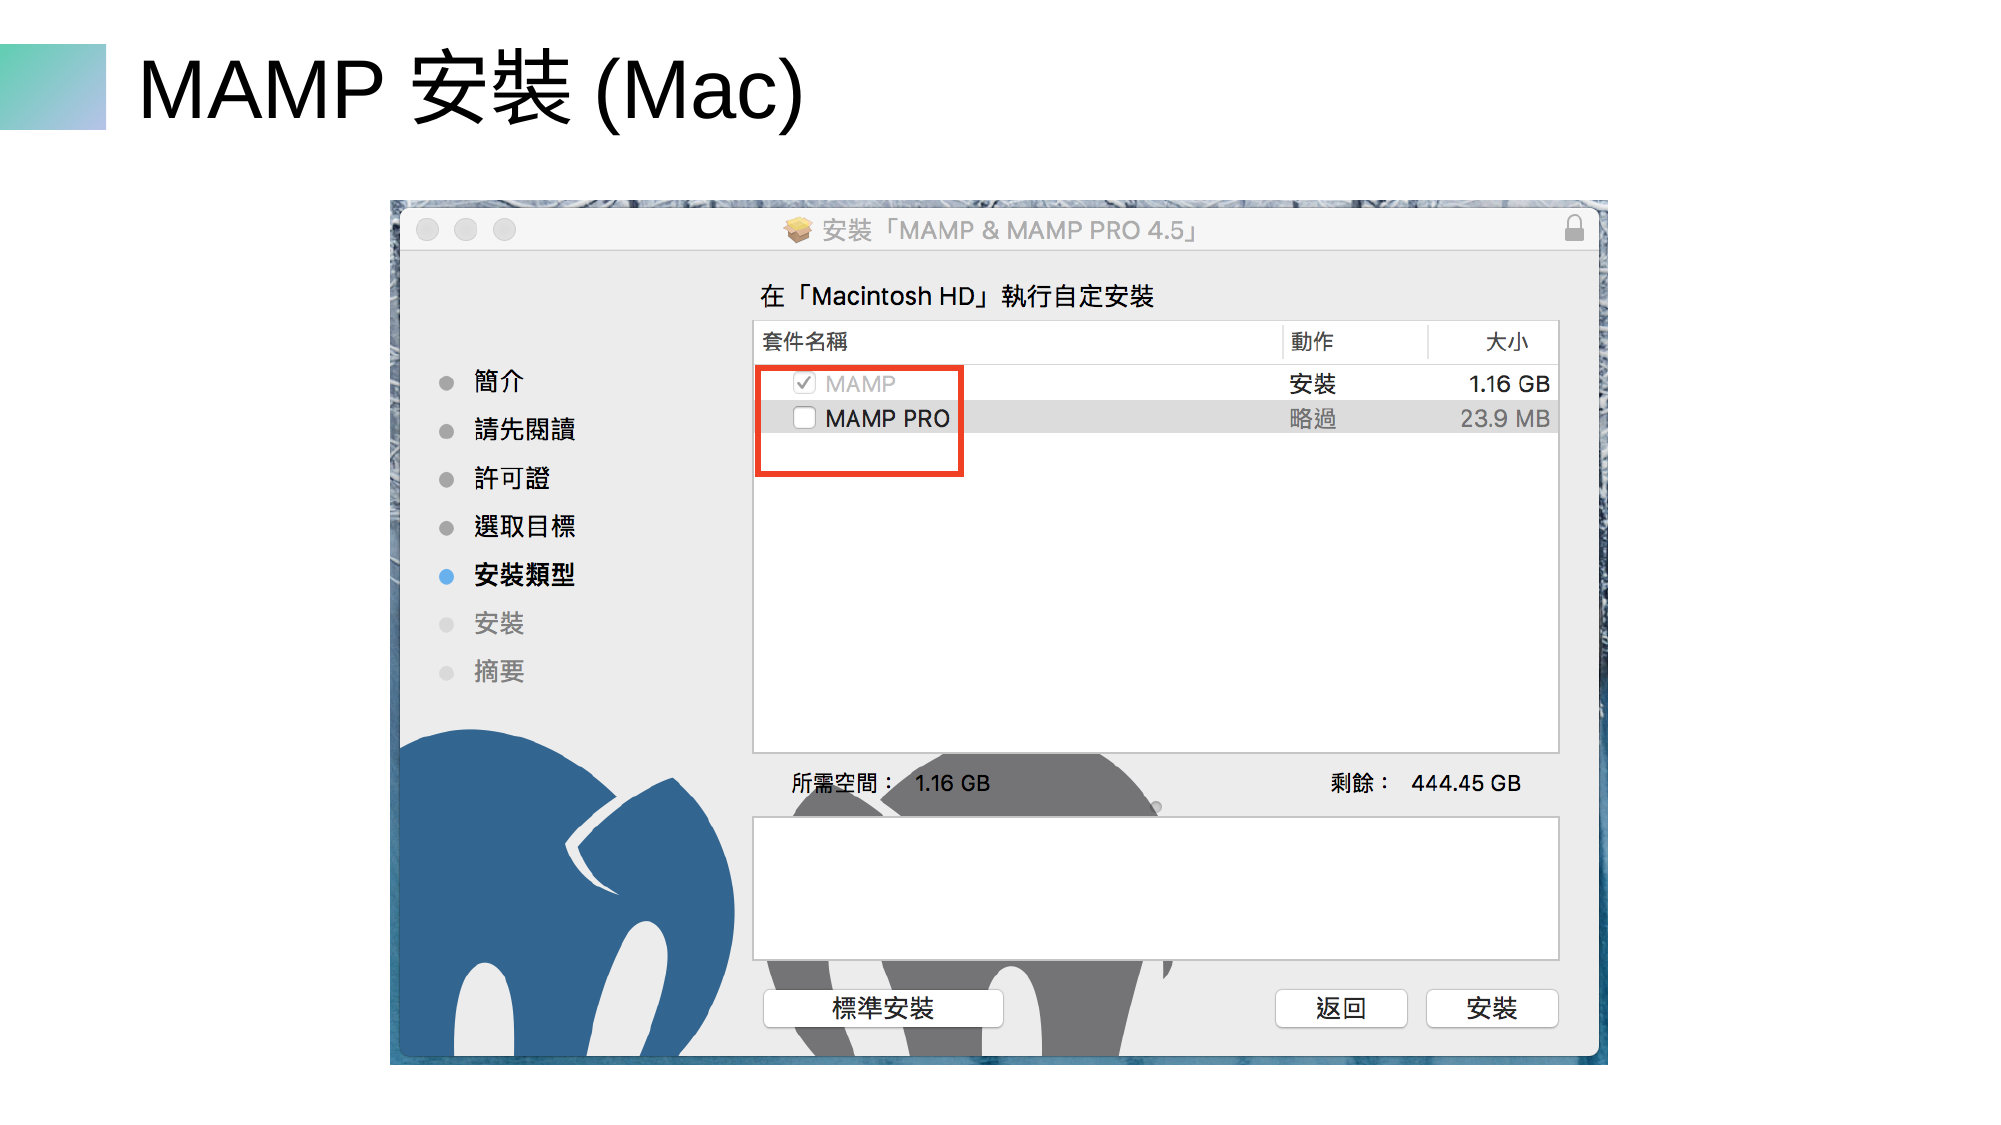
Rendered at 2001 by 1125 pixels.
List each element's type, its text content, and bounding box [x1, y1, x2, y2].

title MAMP安裝(Mac) [122, 20, 1848, 163]
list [390, 200, 1608, 1065]
